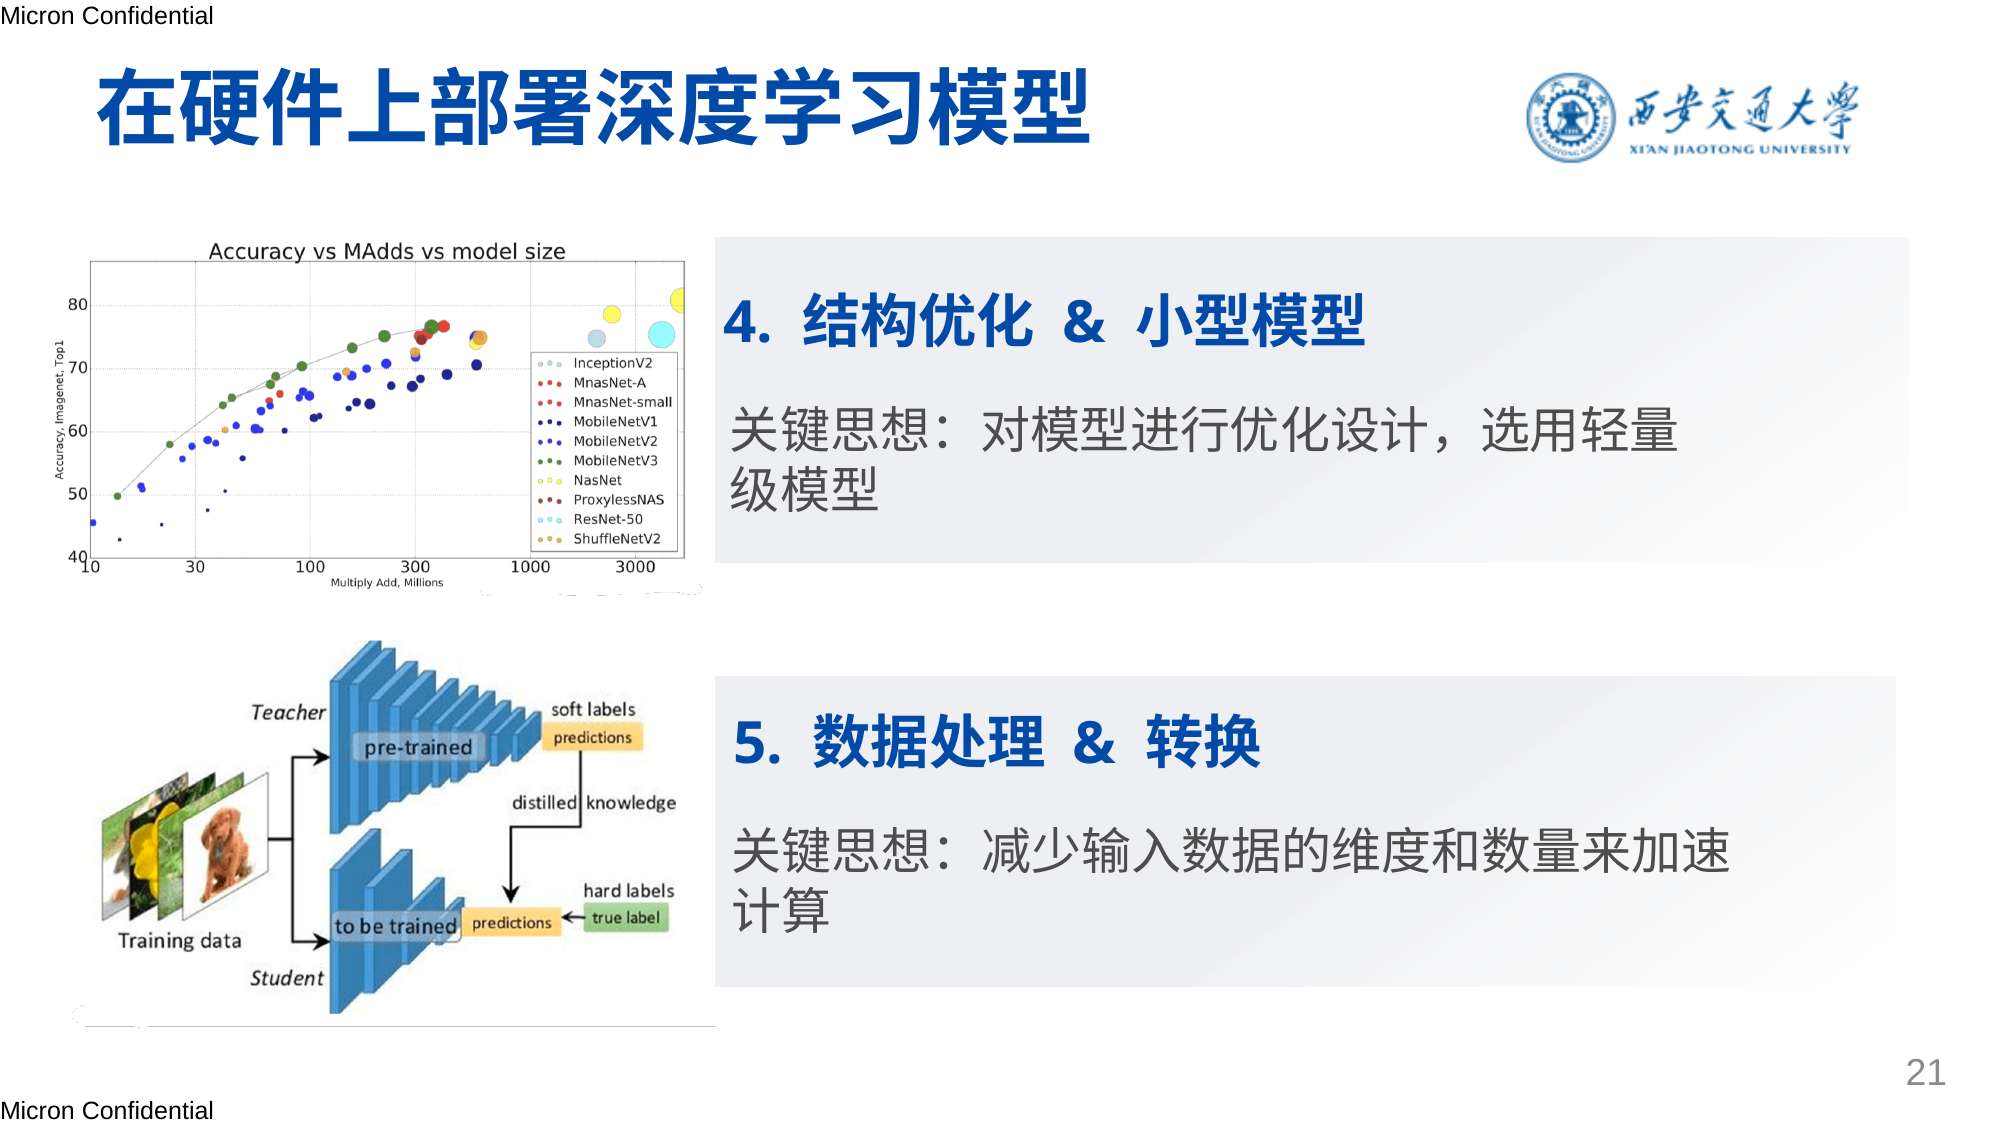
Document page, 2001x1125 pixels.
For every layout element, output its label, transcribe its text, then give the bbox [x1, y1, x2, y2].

slide_number 21 [1512, 1040, 1963, 1101]
text_box [714, 237, 1910, 563]
picture [1467, 35, 1940, 177]
text_box [716, 676, 1896, 987]
text_box 4. 结构优化 & 小型模型 [708, 276, 1383, 362]
picture [70, 636, 716, 1028]
picture [40, 231, 702, 596]
text_box 5. 数据处理 & 转换 [718, 698, 1304, 783]
text_box 关键思想：减少输入数据的维度和数量来加速计算 [716, 812, 1767, 947]
text_box 在硬件上部署深度学习模型 [80, 48, 1110, 163]
text_box 关键思想：对模型进行优化设计，选用轻量级模型 [715, 391, 1715, 527]
